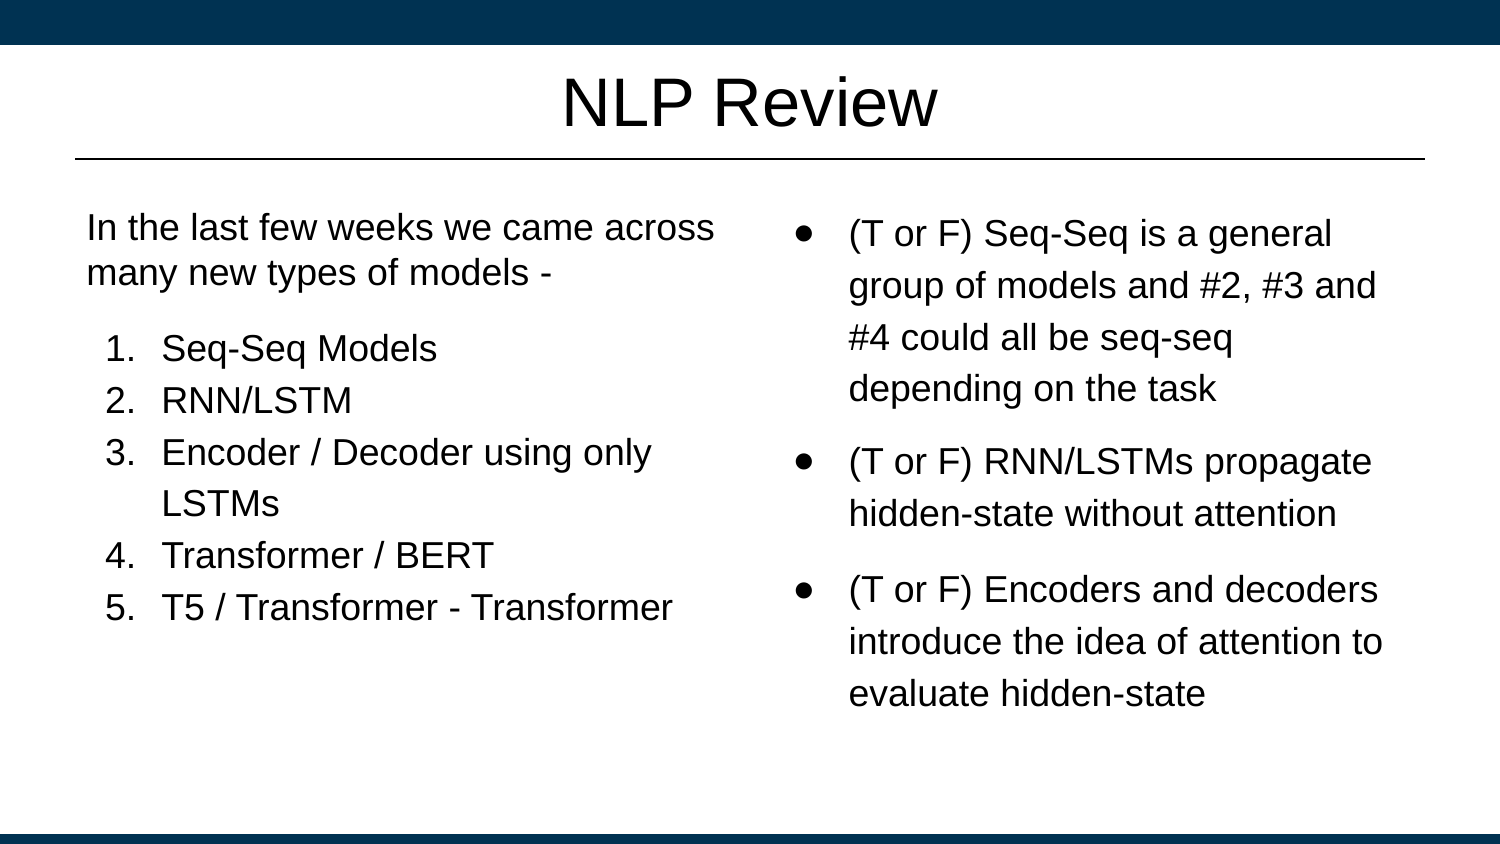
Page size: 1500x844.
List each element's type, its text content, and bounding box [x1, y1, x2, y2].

list In the last few weeks we came across many new types of models - Seq-Seq Models RNN/LSTM Encoder / Decoder using only LSTMs Transformer / BERT T5 / Transformer - Transformer [75, 196, 738, 827]
title NLP Review [75, 28, 1425, 169]
list (T or F) Seq-Seq is a general group of models and #2, #3 and #4 could all be seq-seq depending on the task (T or F) RNN/LSTMs propagate hidden-state without attention (T or F) Encoders and decoders introduce the idea of attention to evaluate hidden-state [762, 196, 1425, 754]
